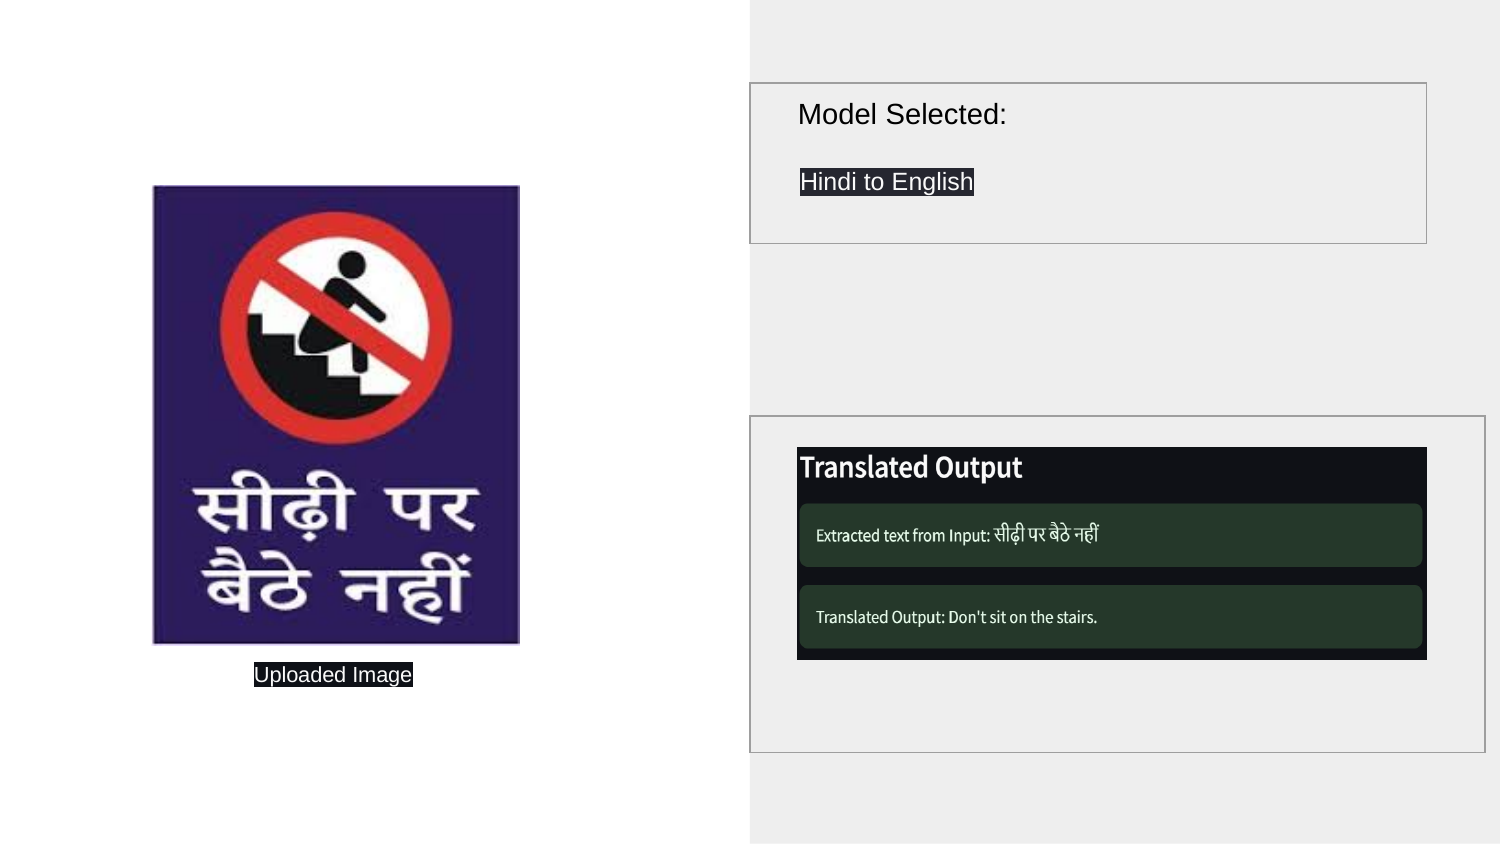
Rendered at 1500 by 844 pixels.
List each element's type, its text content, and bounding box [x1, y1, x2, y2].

table_header [751, 417, 1484, 752]
picture [797, 447, 1427, 661]
picture [150, 185, 520, 646]
text_box Uploaded Image [239, 655, 456, 693]
table_header Model Selected: Hindi to English [751, 84, 1426, 243]
